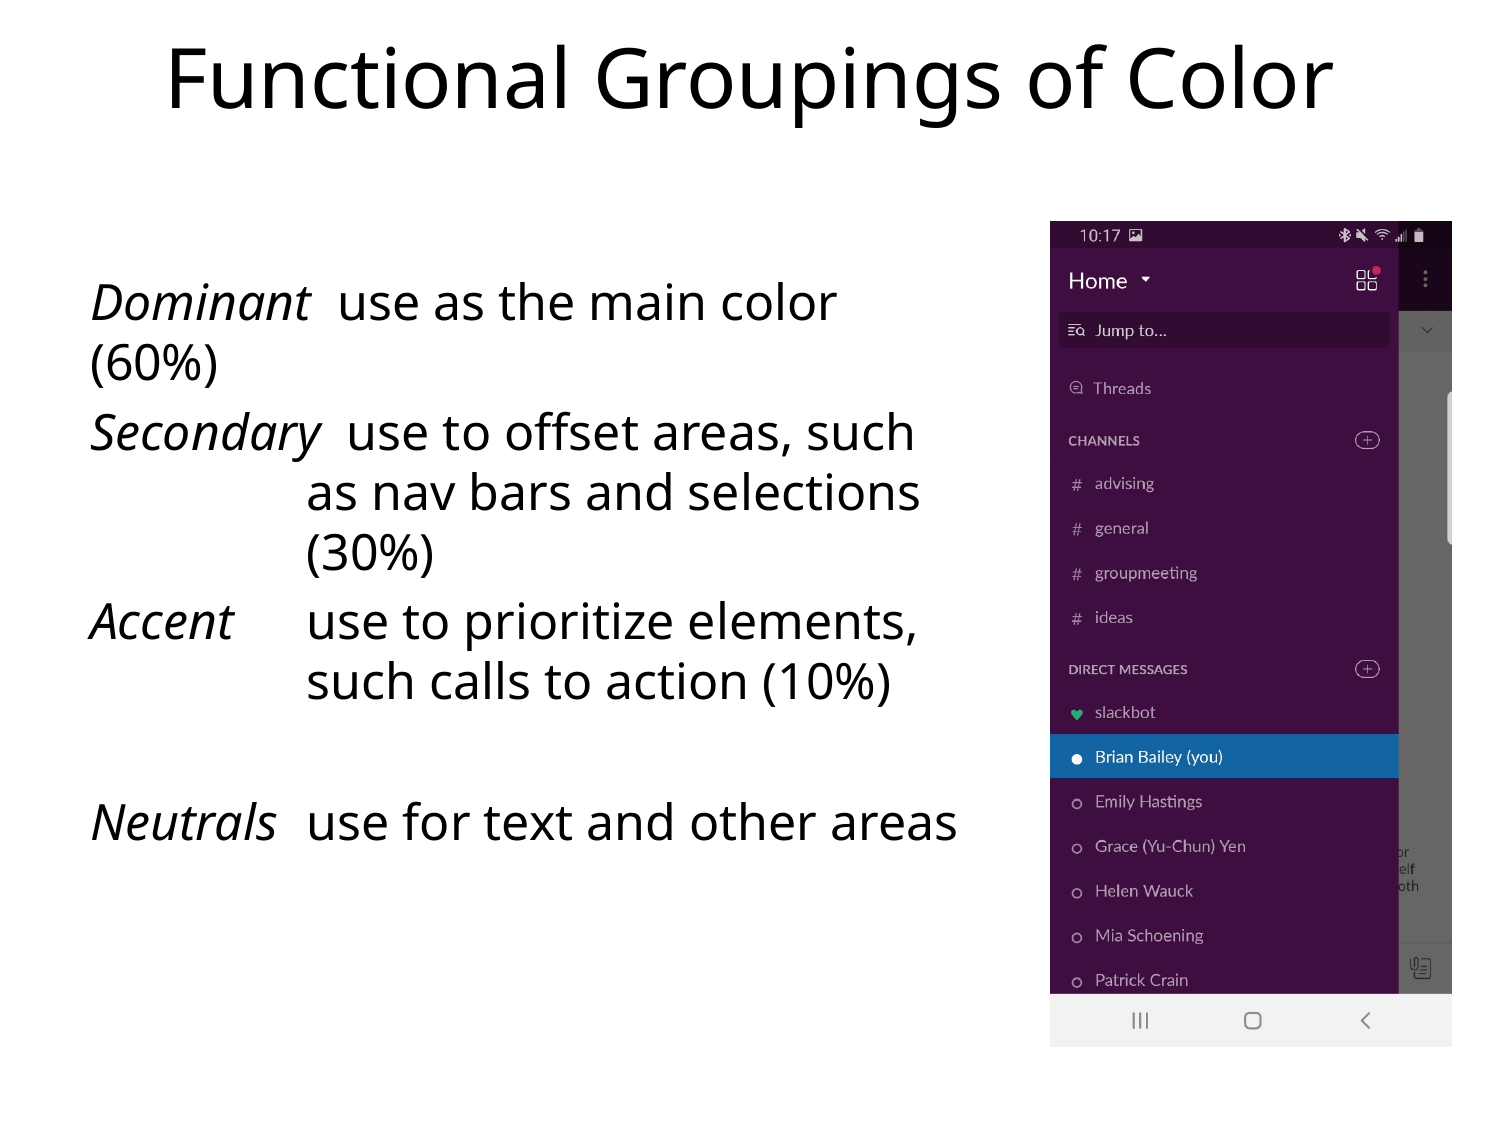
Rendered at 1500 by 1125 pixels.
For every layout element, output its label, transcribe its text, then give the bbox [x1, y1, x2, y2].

list Dominant use as the main color (60%) Secondary use to offset areas, such as nav bars and selections (30%) Accent use to prioritize elements, such calls to action (10%) Neutrals use for text and other areas [74, 262, 976, 1006]
picture [1049, 220, 1452, 1047]
title Functional Groupings of Color [0, 0, 1500, 151]
